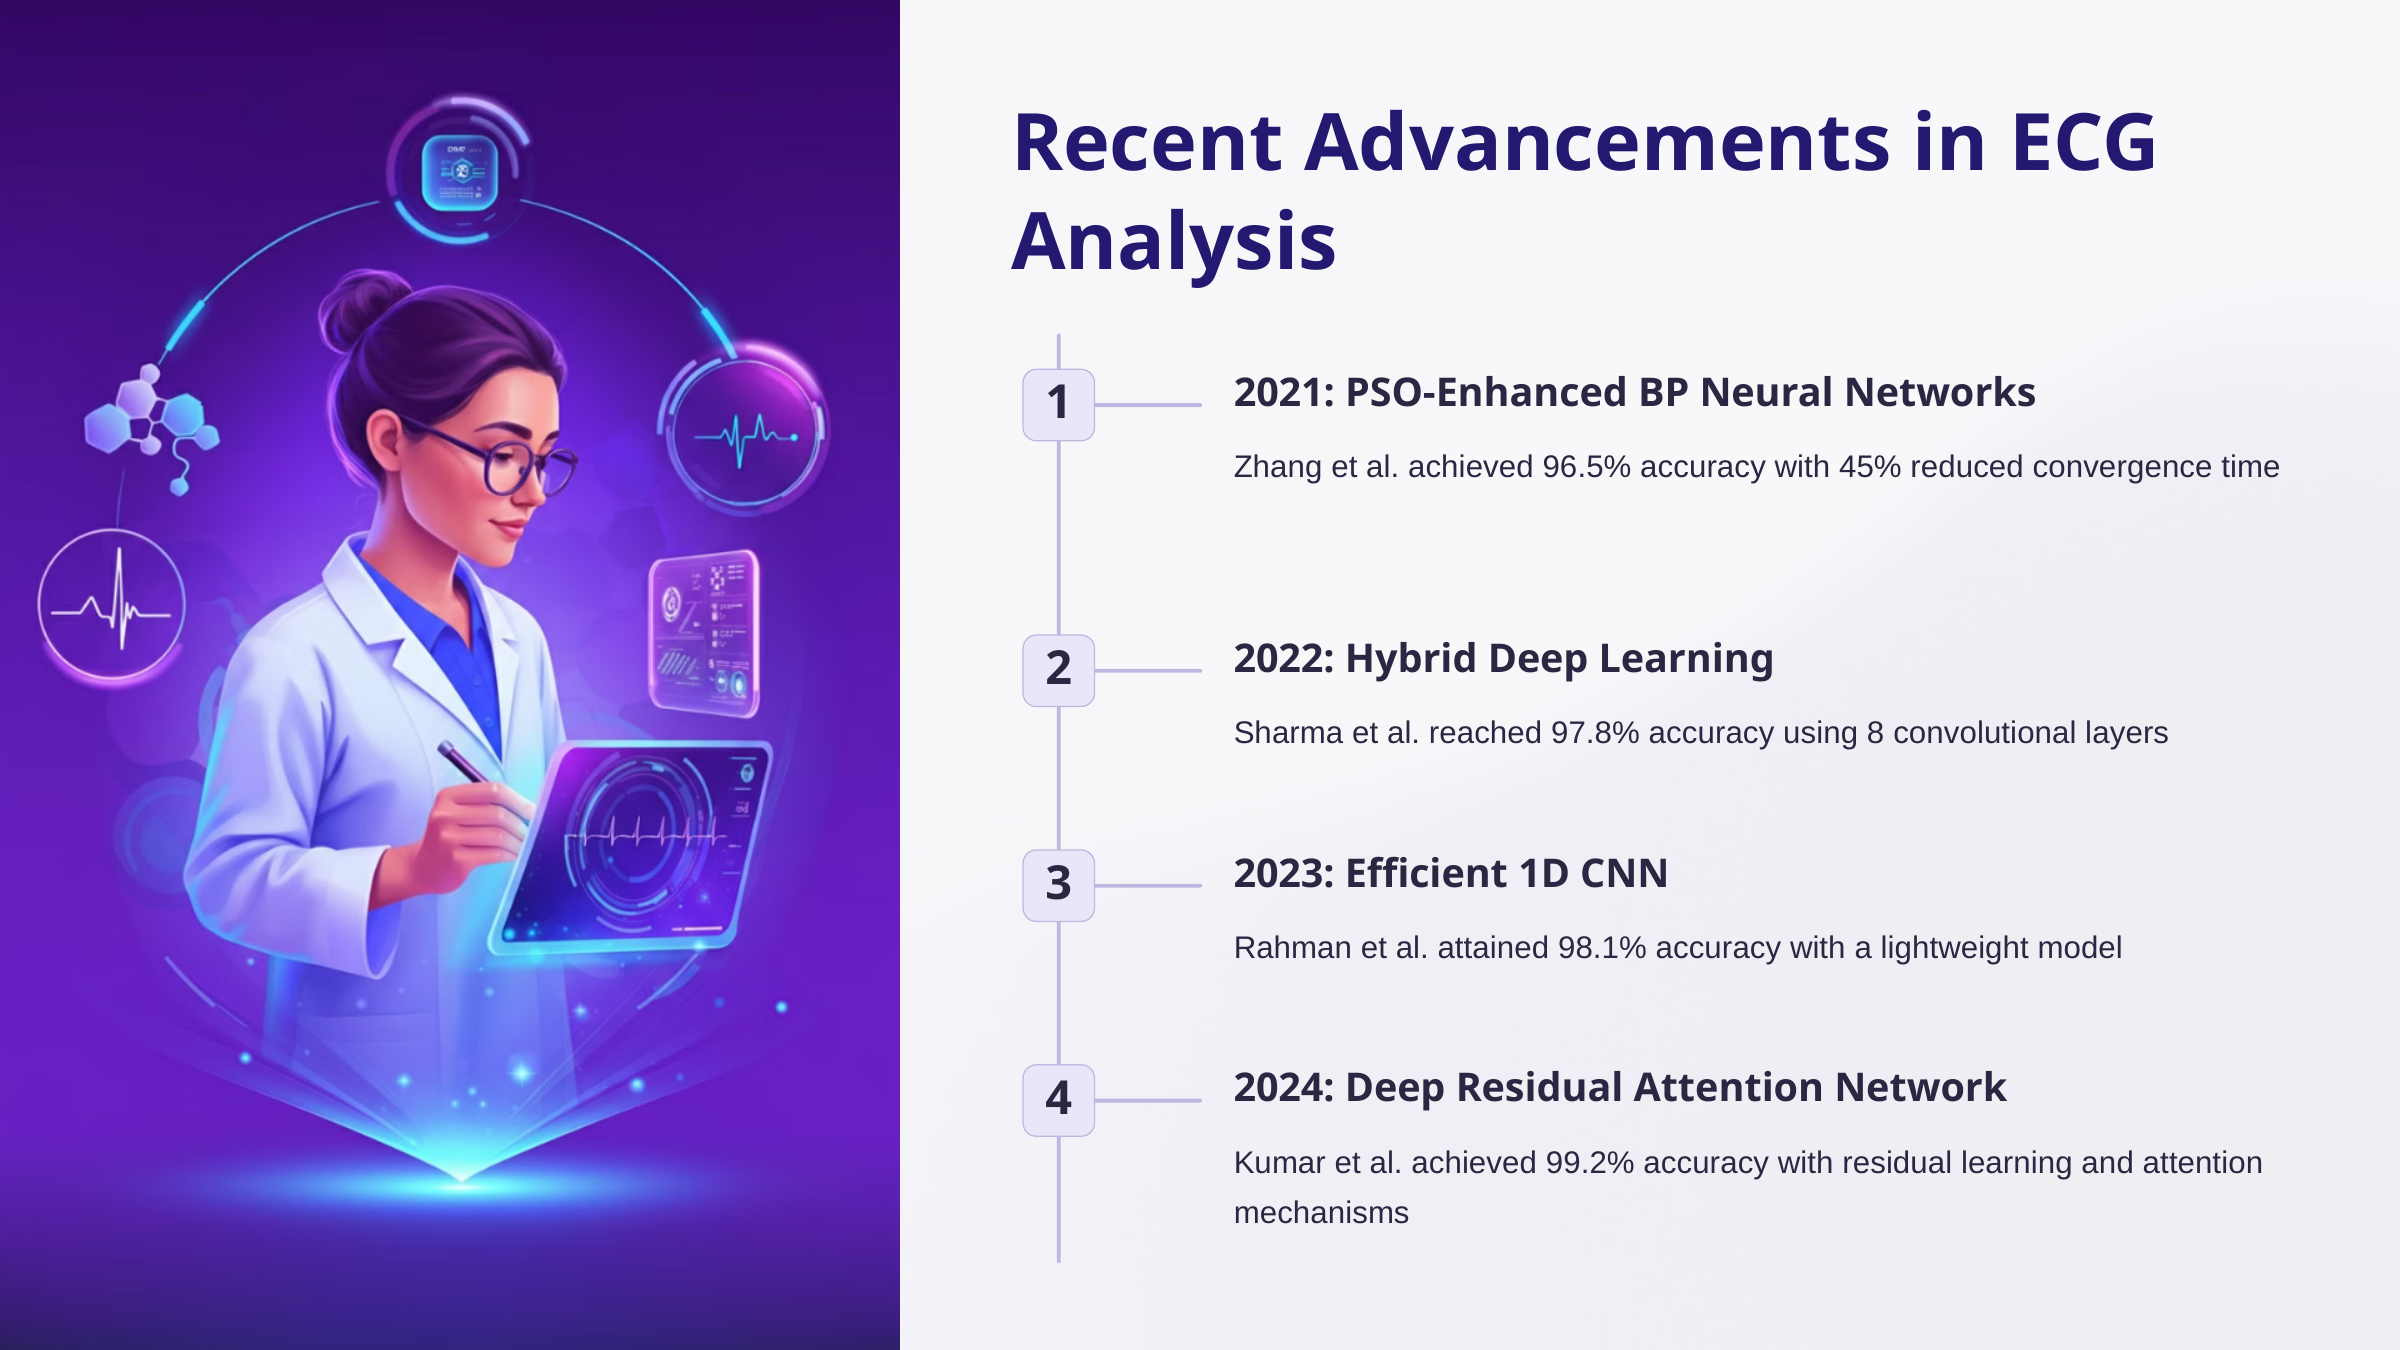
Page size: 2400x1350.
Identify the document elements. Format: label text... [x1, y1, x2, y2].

text_box [1056, 333, 1061, 369]
text_box Sharma et al. reached 97.8% accuracy using 8 convolutional layers [1233, 699, 2289, 751]
text_box Zhang et al. achieved 96.5% accuracy with 45% reduced convergence time [1233, 434, 2289, 536]
text_box [1095, 403, 1203, 408]
text_box [1056, 922, 1061, 1064]
text_box 2023: Efficient 1D CNN [1233, 846, 1658, 896]
text_box [1056, 1137, 1061, 1264]
text_box [1095, 668, 1203, 673]
text_box 4 [1044, 1076, 1074, 1125]
text_box [1056, 441, 1061, 635]
text_box 2022: Hybrid Deep Learning [1233, 631, 1754, 681]
text_box Rahman et al. attained 98.1% accuracy with a lightweight model [1233, 914, 2289, 966]
text_box Kumar et al. achieved 99.2% accuracy with residual learning and attention mechanisms [1233, 1129, 2289, 1232]
text_box [1023, 369, 1095, 441]
text_box 3 [1045, 861, 1073, 910]
text_box 2 [1045, 647, 1073, 695]
text_box [1056, 707, 1061, 849]
text_box 2024: Deep Residual Attention Network [1233, 1060, 1967, 1111]
text_box [1095, 883, 1203, 888]
text_box Recent Advancements in ECG Analysis [1011, 87, 2289, 286]
text_box [1095, 1098, 1203, 1103]
text_box [1023, 635, 1095, 707]
picture [0, 0, 900, 1350]
text_box 1 [1049, 381, 1069, 429]
text_box 2021: PSO-Enhanced BP Neural Networks [1233, 365, 2003, 416]
text_box [1023, 1064, 1095, 1137]
text_box [1023, 849, 1095, 922]
